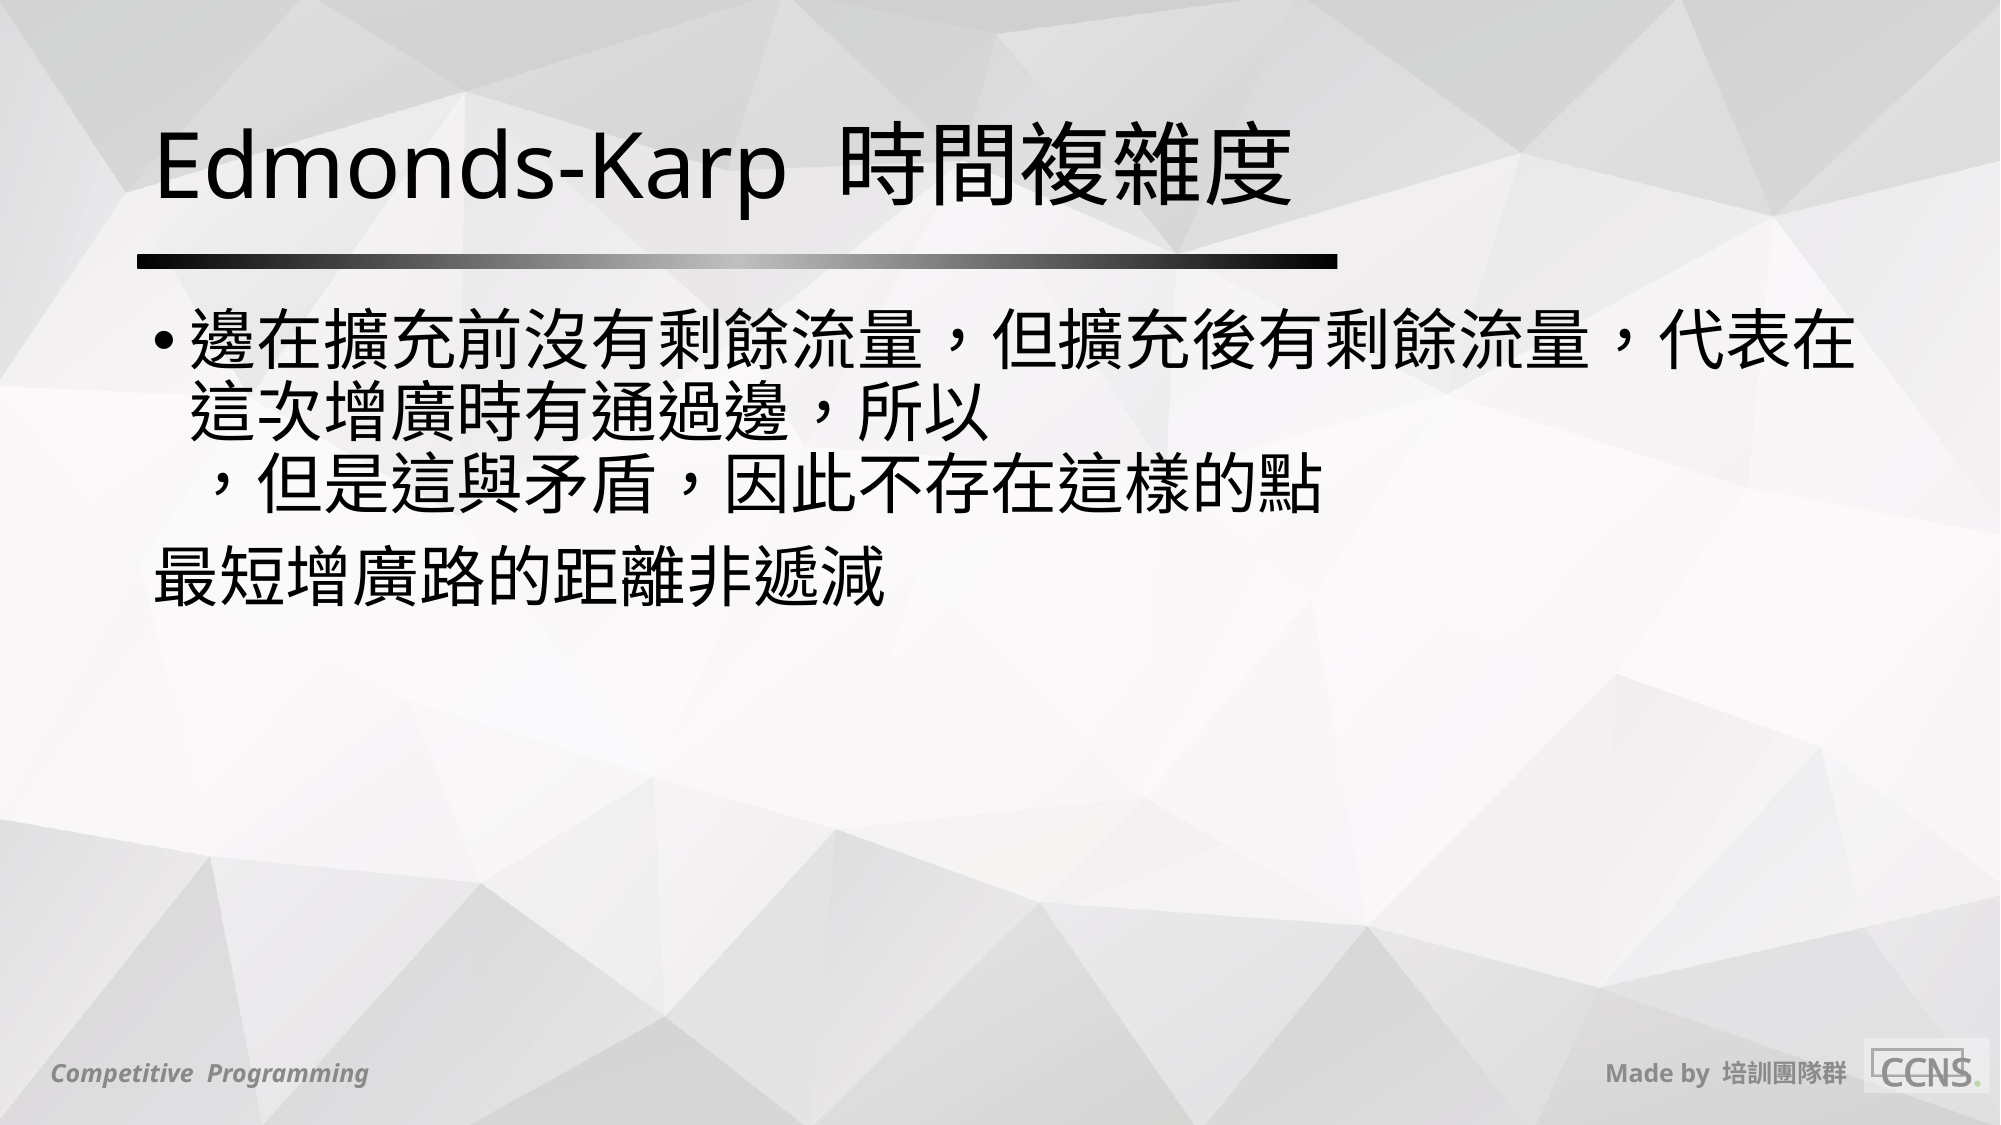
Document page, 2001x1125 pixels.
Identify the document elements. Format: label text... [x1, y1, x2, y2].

picture [0, 0, 2000, 1125]
title Edmonds-Karp 時間複雜度 [137, 59, 1863, 278]
